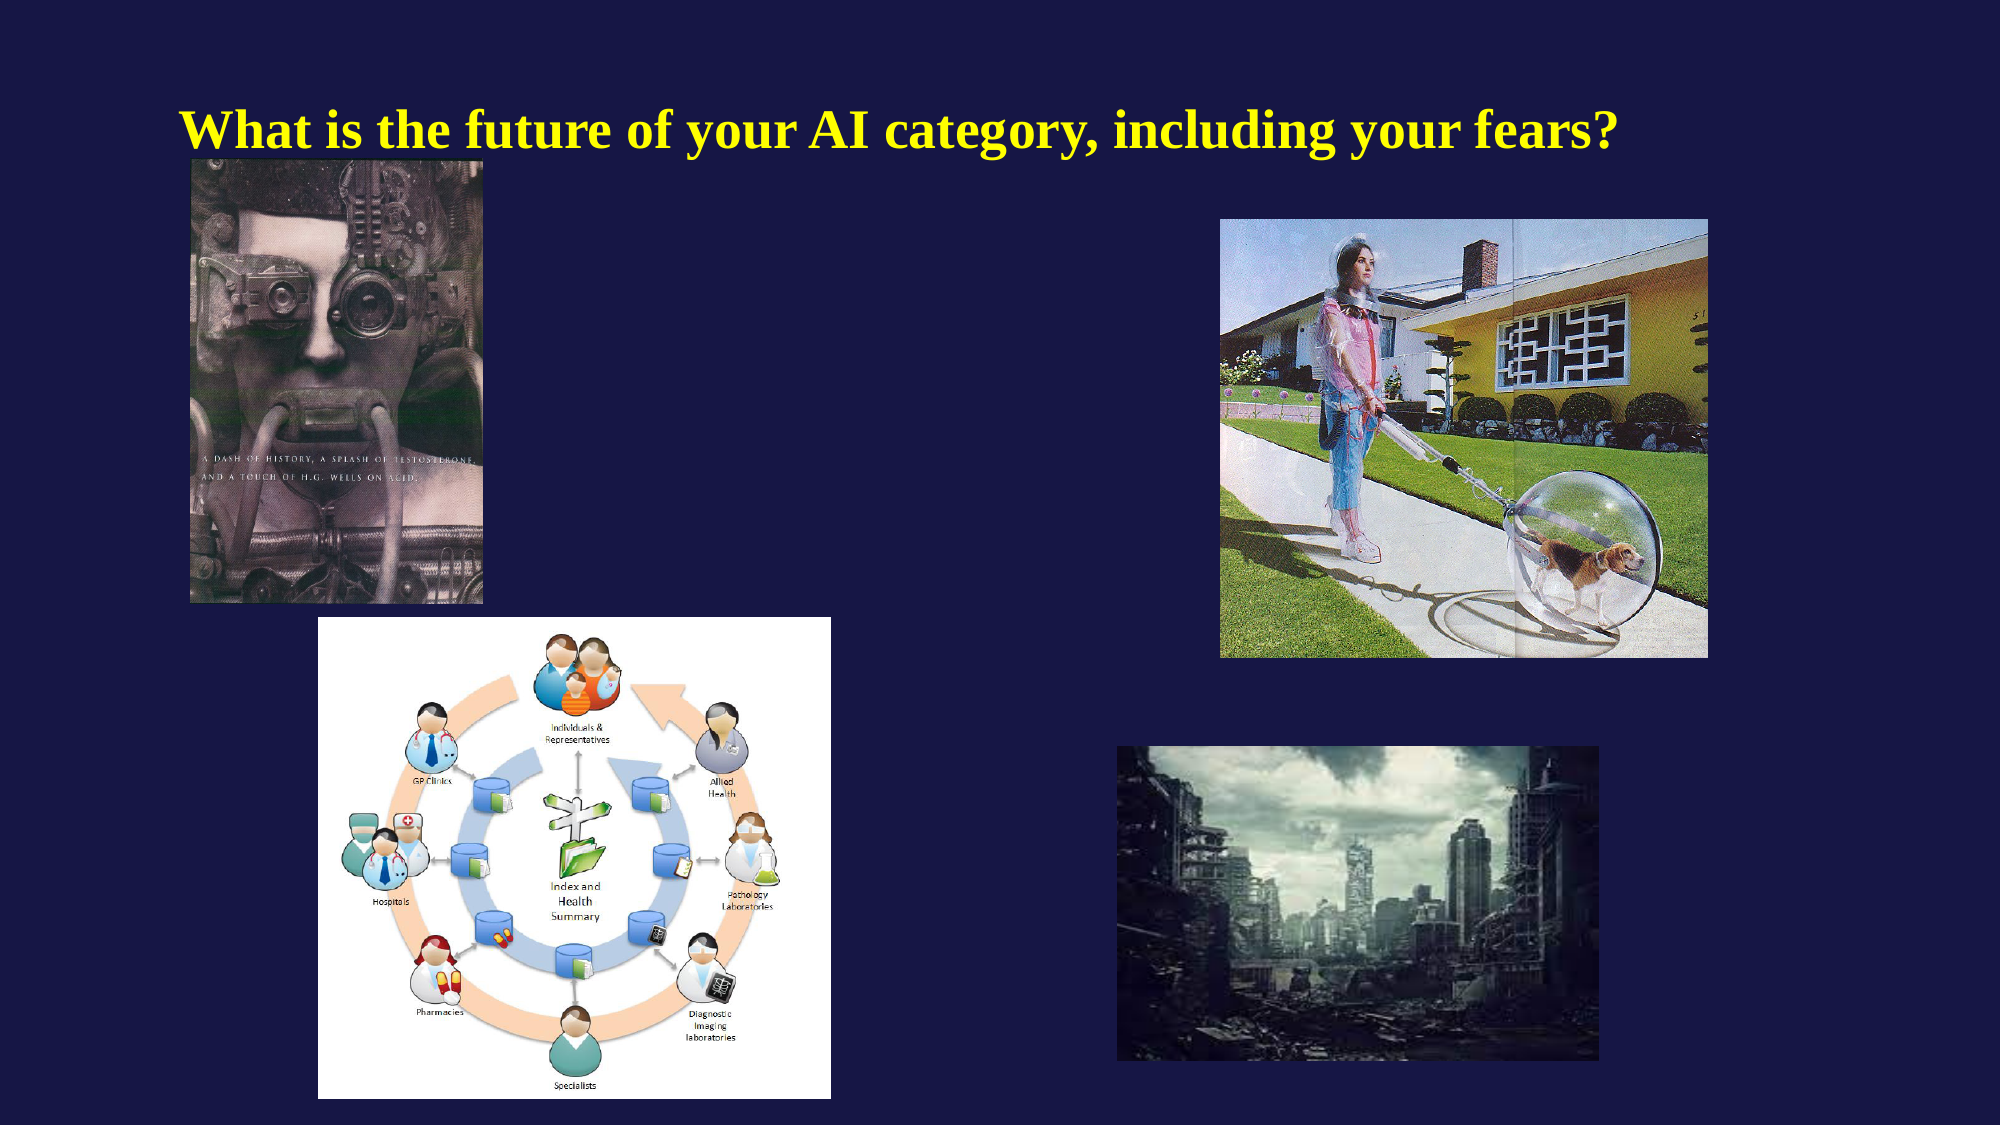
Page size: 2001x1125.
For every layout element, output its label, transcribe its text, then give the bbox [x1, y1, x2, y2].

title What is the future of your AI category, including your fears? [143, 65, 456, 187]
text_box [456, 0, 981, 381]
title What is the future of your AI category, including your fears? [981, 65, 1658, 187]
picture [1117, 746, 1599, 1062]
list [1220, 219, 1709, 659]
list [190, 157, 483, 604]
picture [317, 617, 831, 1099]
